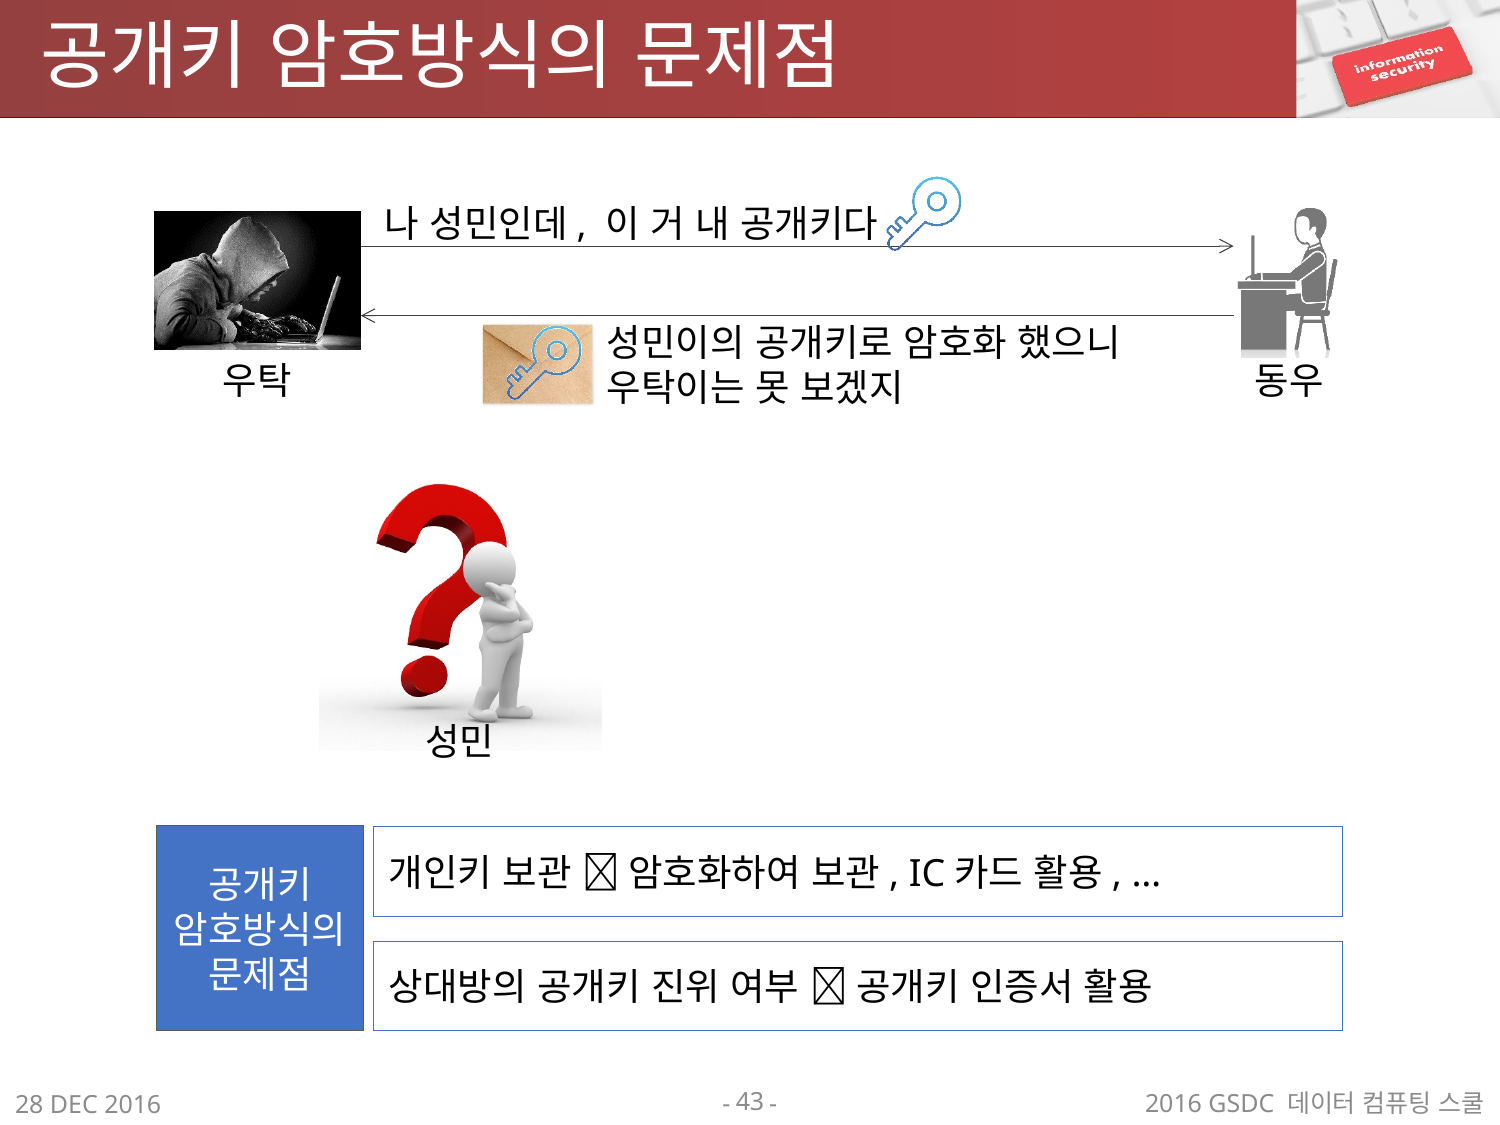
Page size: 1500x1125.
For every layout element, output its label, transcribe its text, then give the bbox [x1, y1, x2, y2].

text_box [153, 154, 1346, 751]
slide_number 43 [581, 1081, 919, 1124]
title 공개키 암호방식의 문제점 [25, 0, 1297, 118]
list 시저 암호 [1297, 0, 1500, 118]
footer 2016 GSDC 데이터 컴퓨팅 스쿨 [993, 1081, 1500, 1125]
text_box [156, 825, 1343, 1031]
text_box 성민 [410, 751, 510, 771]
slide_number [0, 1082, 364, 1125]
